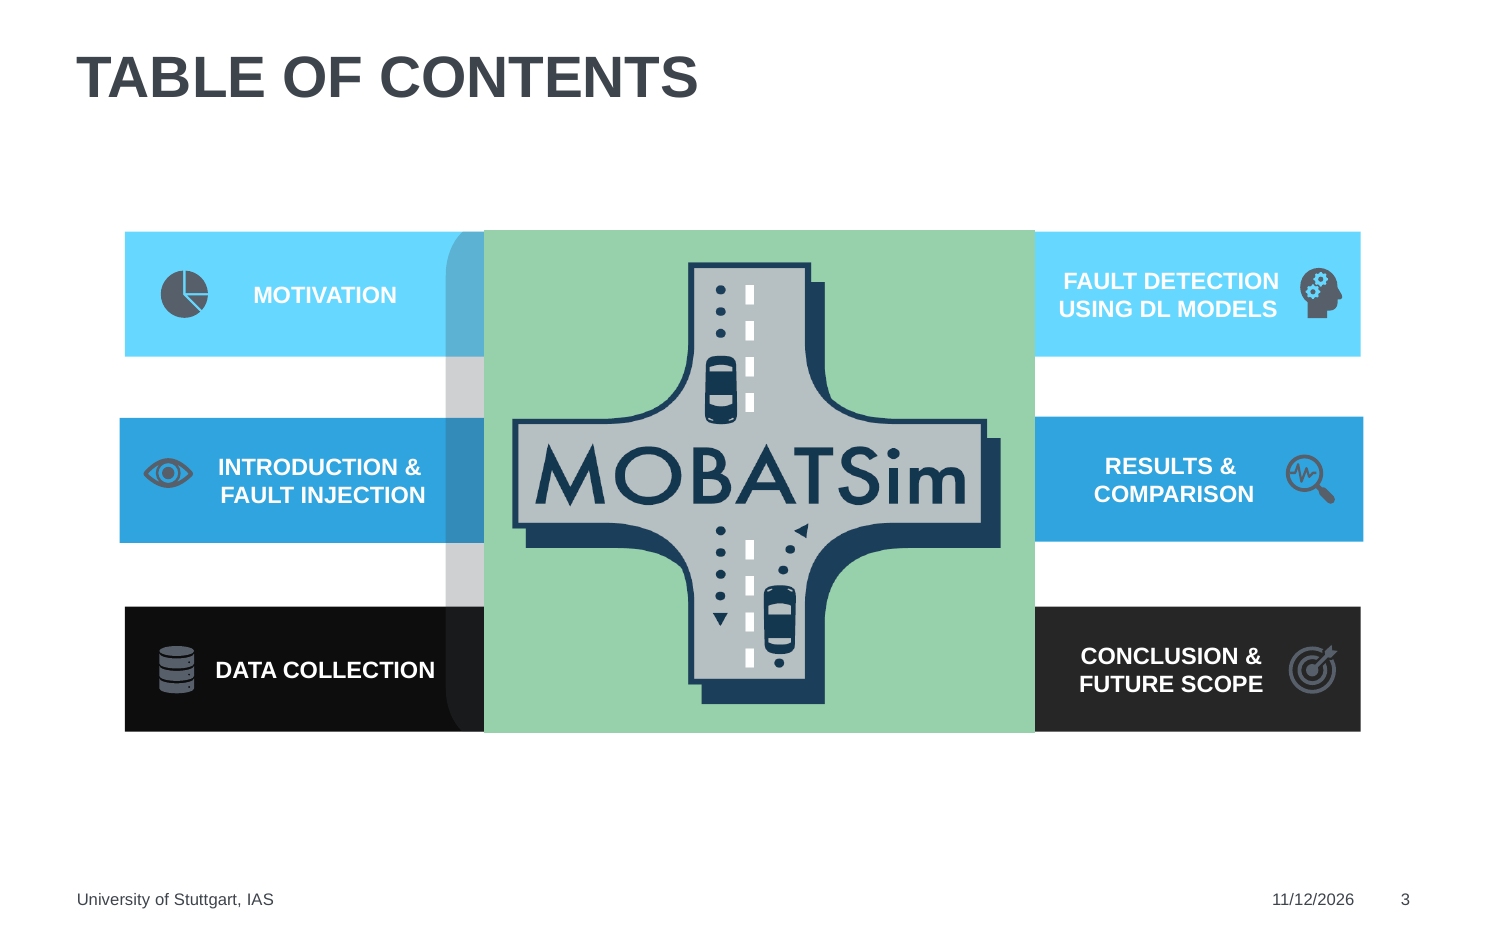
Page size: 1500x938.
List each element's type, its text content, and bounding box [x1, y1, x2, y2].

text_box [1283, 639, 1344, 699]
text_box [159, 645, 195, 694]
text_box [1285, 454, 1335, 504]
slide_number 3 [1400, 888, 1438, 910]
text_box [160, 270, 208, 318]
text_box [1291, 264, 1352, 324]
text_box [138, 443, 199, 503]
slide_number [1272, 888, 1360, 910]
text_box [119, 231, 484, 732]
picture [484, 230, 1035, 734]
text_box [1035, 231, 1364, 732]
title TABLE OF CONTENTS [76, 64, 1424, 111]
footer University of Stuttgart, IAS [76, 888, 1072, 910]
